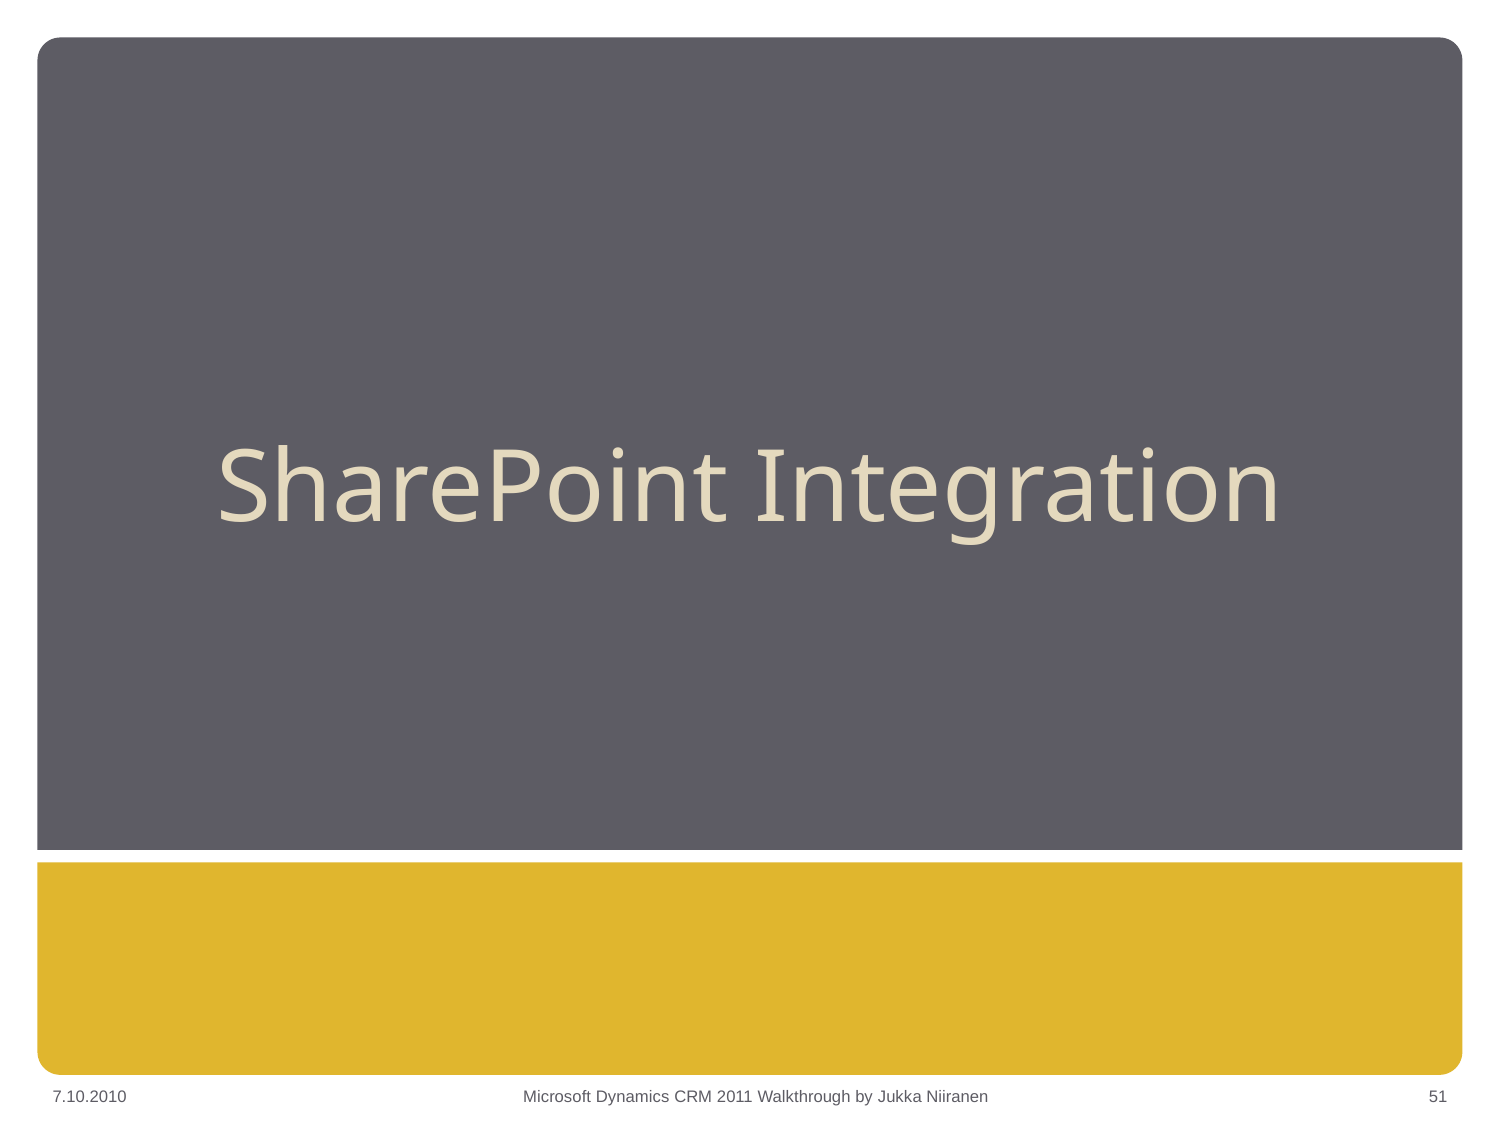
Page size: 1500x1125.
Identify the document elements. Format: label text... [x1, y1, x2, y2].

footer Microsoft Dynamics CRM 2011 Walkthrough by Jukka Niiranen [474, 1069, 1038, 1123]
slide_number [37, 1069, 388, 1123]
title SharePoint Integration [112, 137, 1388, 825]
slide_number 51 [1112, 1069, 1463, 1123]
